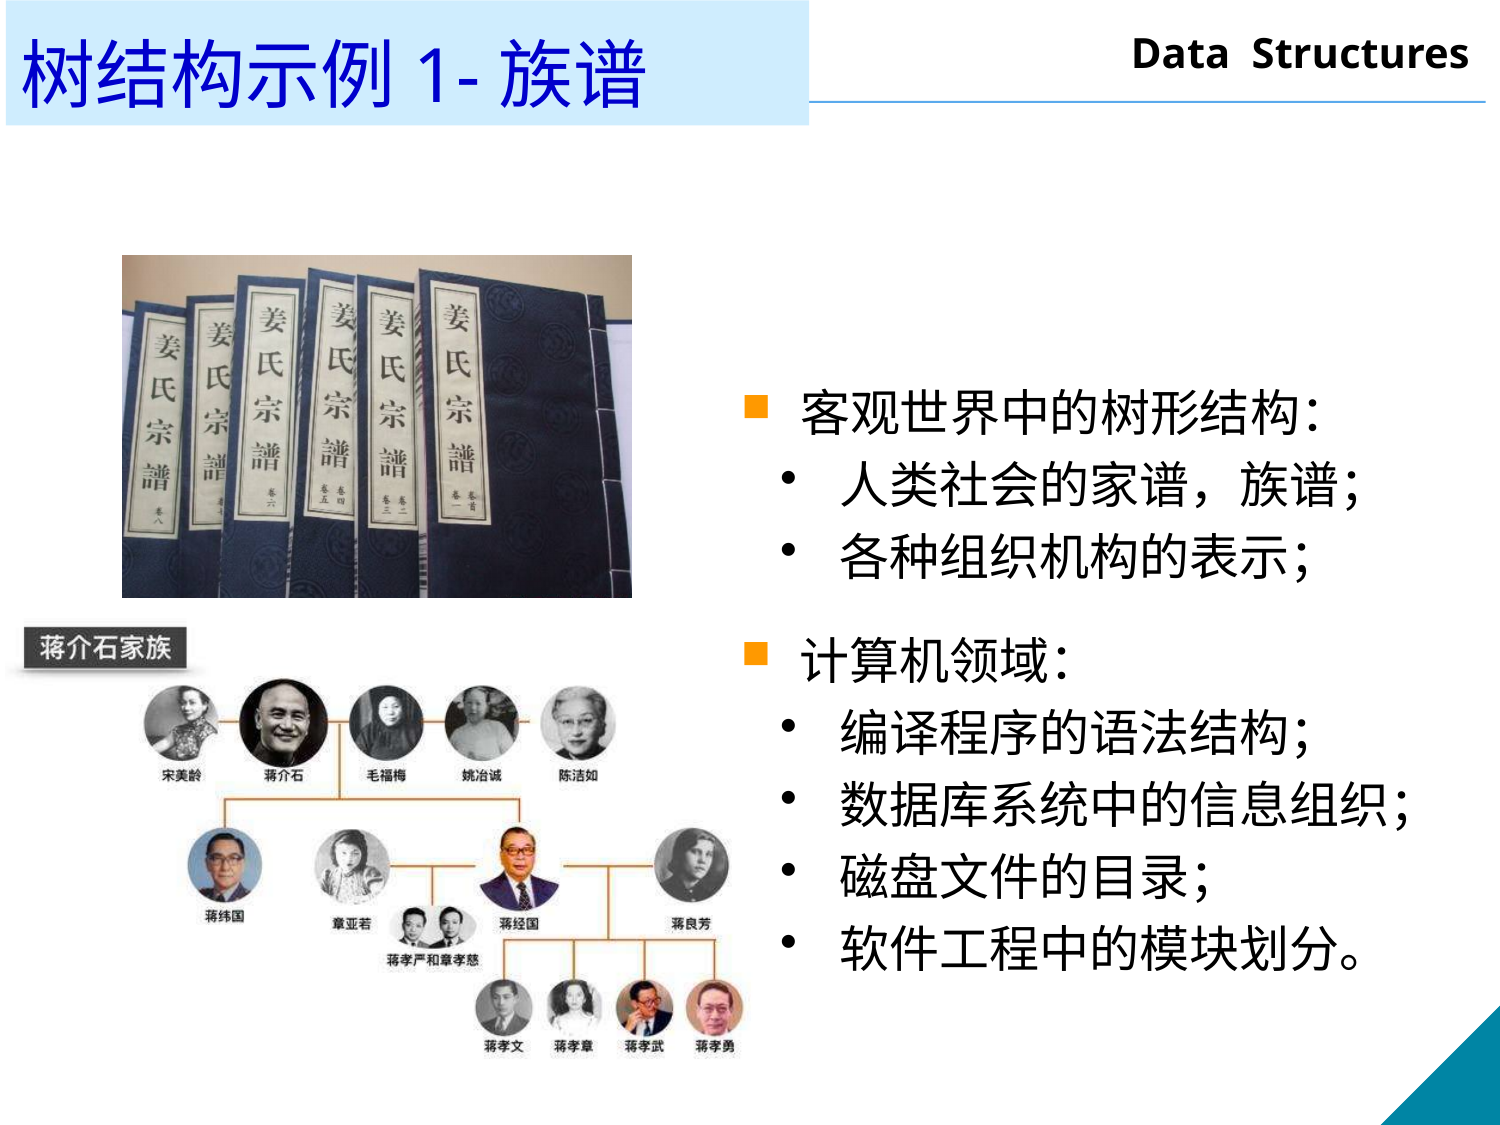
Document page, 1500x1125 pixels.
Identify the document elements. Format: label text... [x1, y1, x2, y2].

text_box 客观世界中的树形结构： 人类社会的家谱，族谱； 各种组织机构的表示； [726, 362, 1459, 593]
title 树结构示例1-族谱 [5, 0, 810, 126]
picture [5, 609, 770, 1071]
text_box 计算机领域： 编译程序的语法结构； 数据库系统中的信息组织； 磁盘文件的目录； 软件工程中的模块划分。 [770, 609, 1500, 985]
picture [122, 255, 632, 598]
